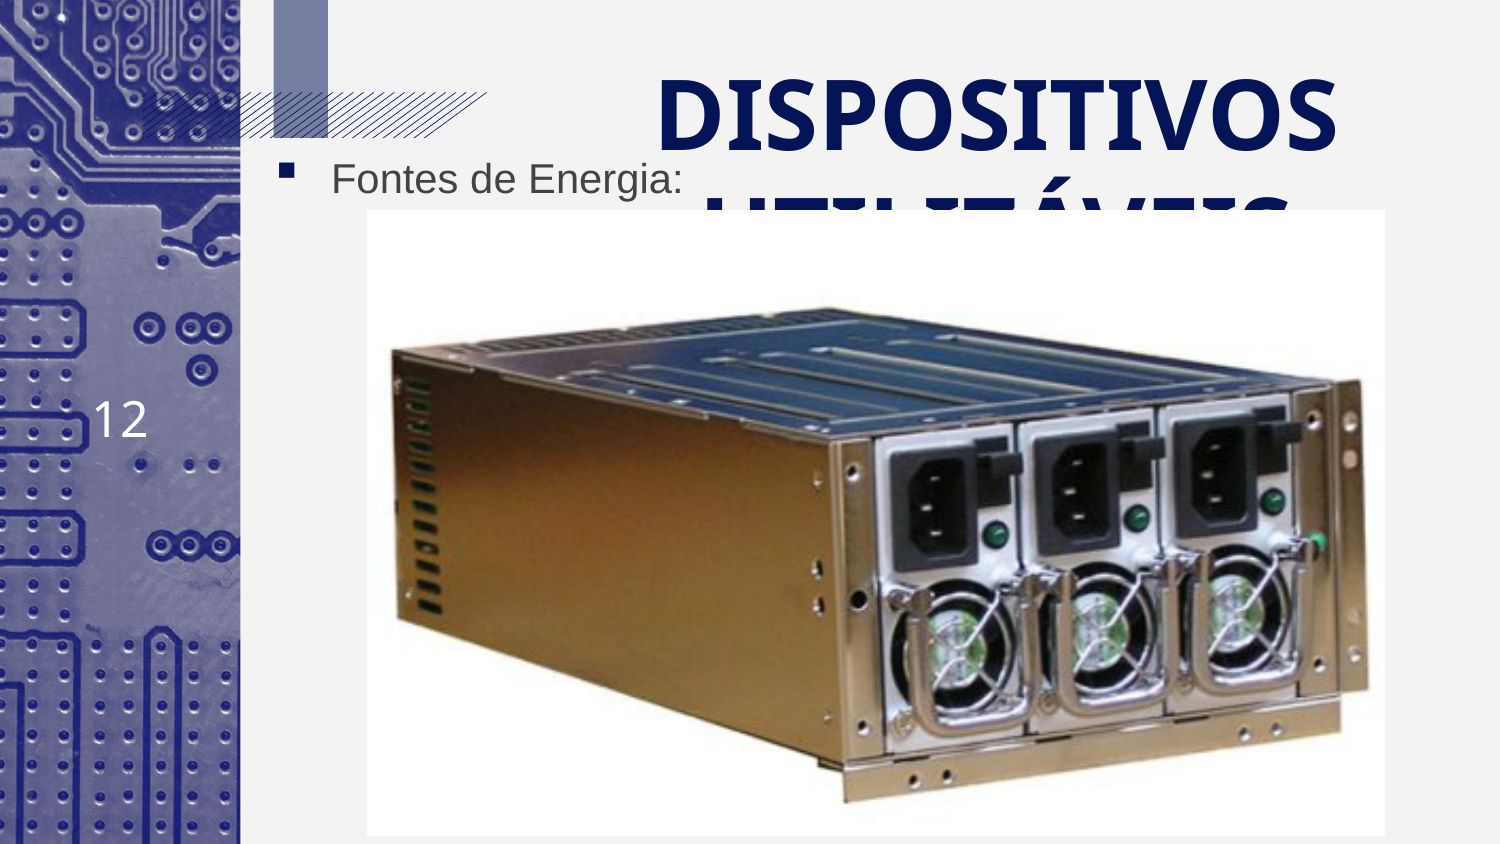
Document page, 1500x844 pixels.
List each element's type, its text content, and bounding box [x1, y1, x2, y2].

slide_number 12 [75, 389, 166, 455]
picture [0, 0, 241, 844]
text_box Fontes de Energia: [260, 144, 1493, 210]
text_box DISPOSITIVOS UTILIZÁVEIS [402, 45, 1500, 296]
picture [367, 209, 1386, 836]
